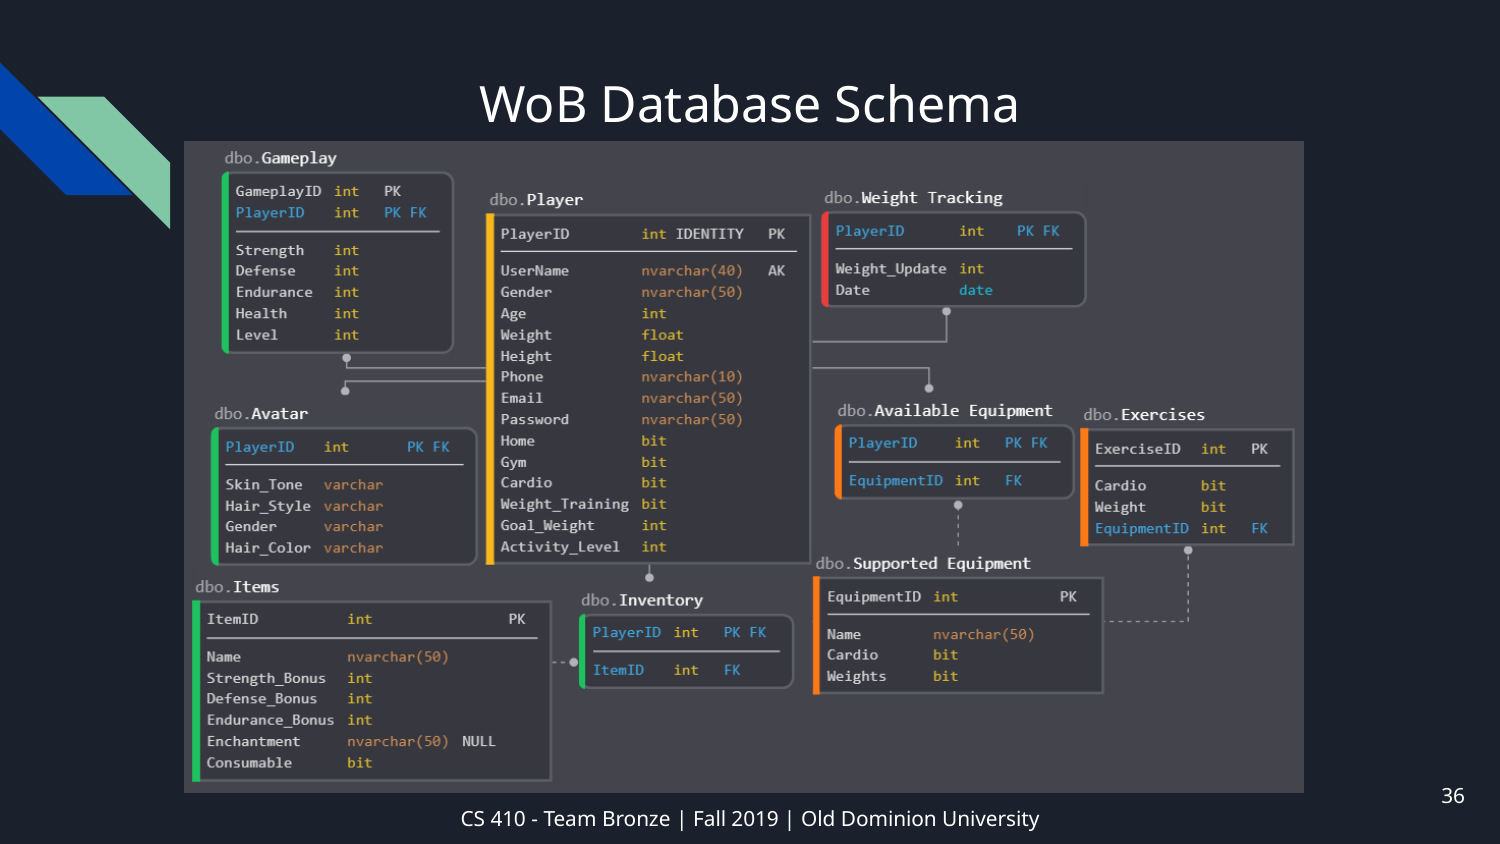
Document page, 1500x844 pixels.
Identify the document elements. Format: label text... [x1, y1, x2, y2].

picture [183, 140, 1304, 793]
text_box CS 410 - Team Bronze | Fall 2019 | Old Dominion University [55, 792, 1445, 844]
slide_number ‹#› [1389, 764, 1480, 830]
title WoB Database Schema [172, 27, 1328, 178]
